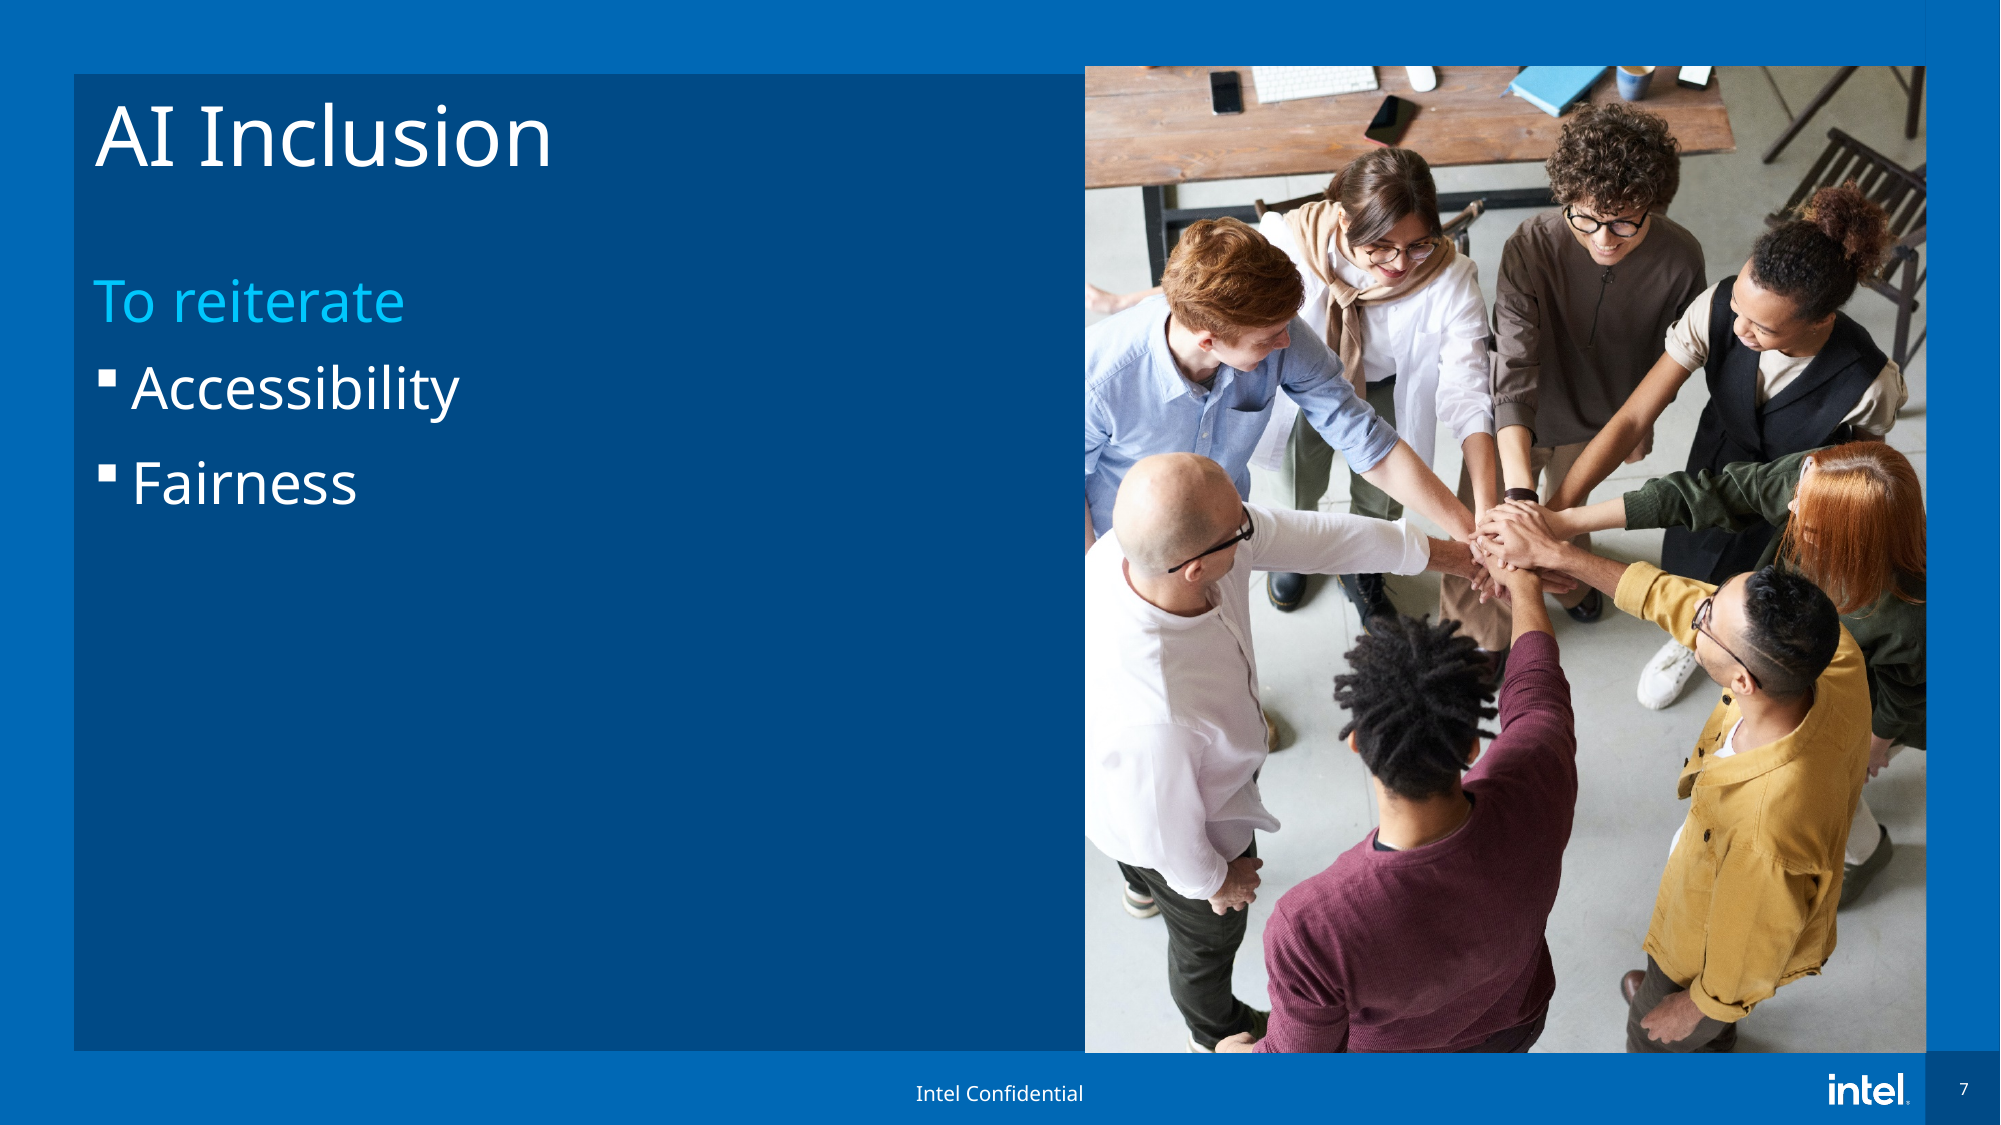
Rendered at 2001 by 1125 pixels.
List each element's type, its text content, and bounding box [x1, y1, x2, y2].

list To reiterate [93, 264, 1040, 337]
title AI Inclusion [95, 94, 1040, 251]
list Accessibility Fairness [93, 350, 1040, 1026]
picture [1084, 65, 1927, 1053]
picture [1829, 1073, 1910, 1105]
